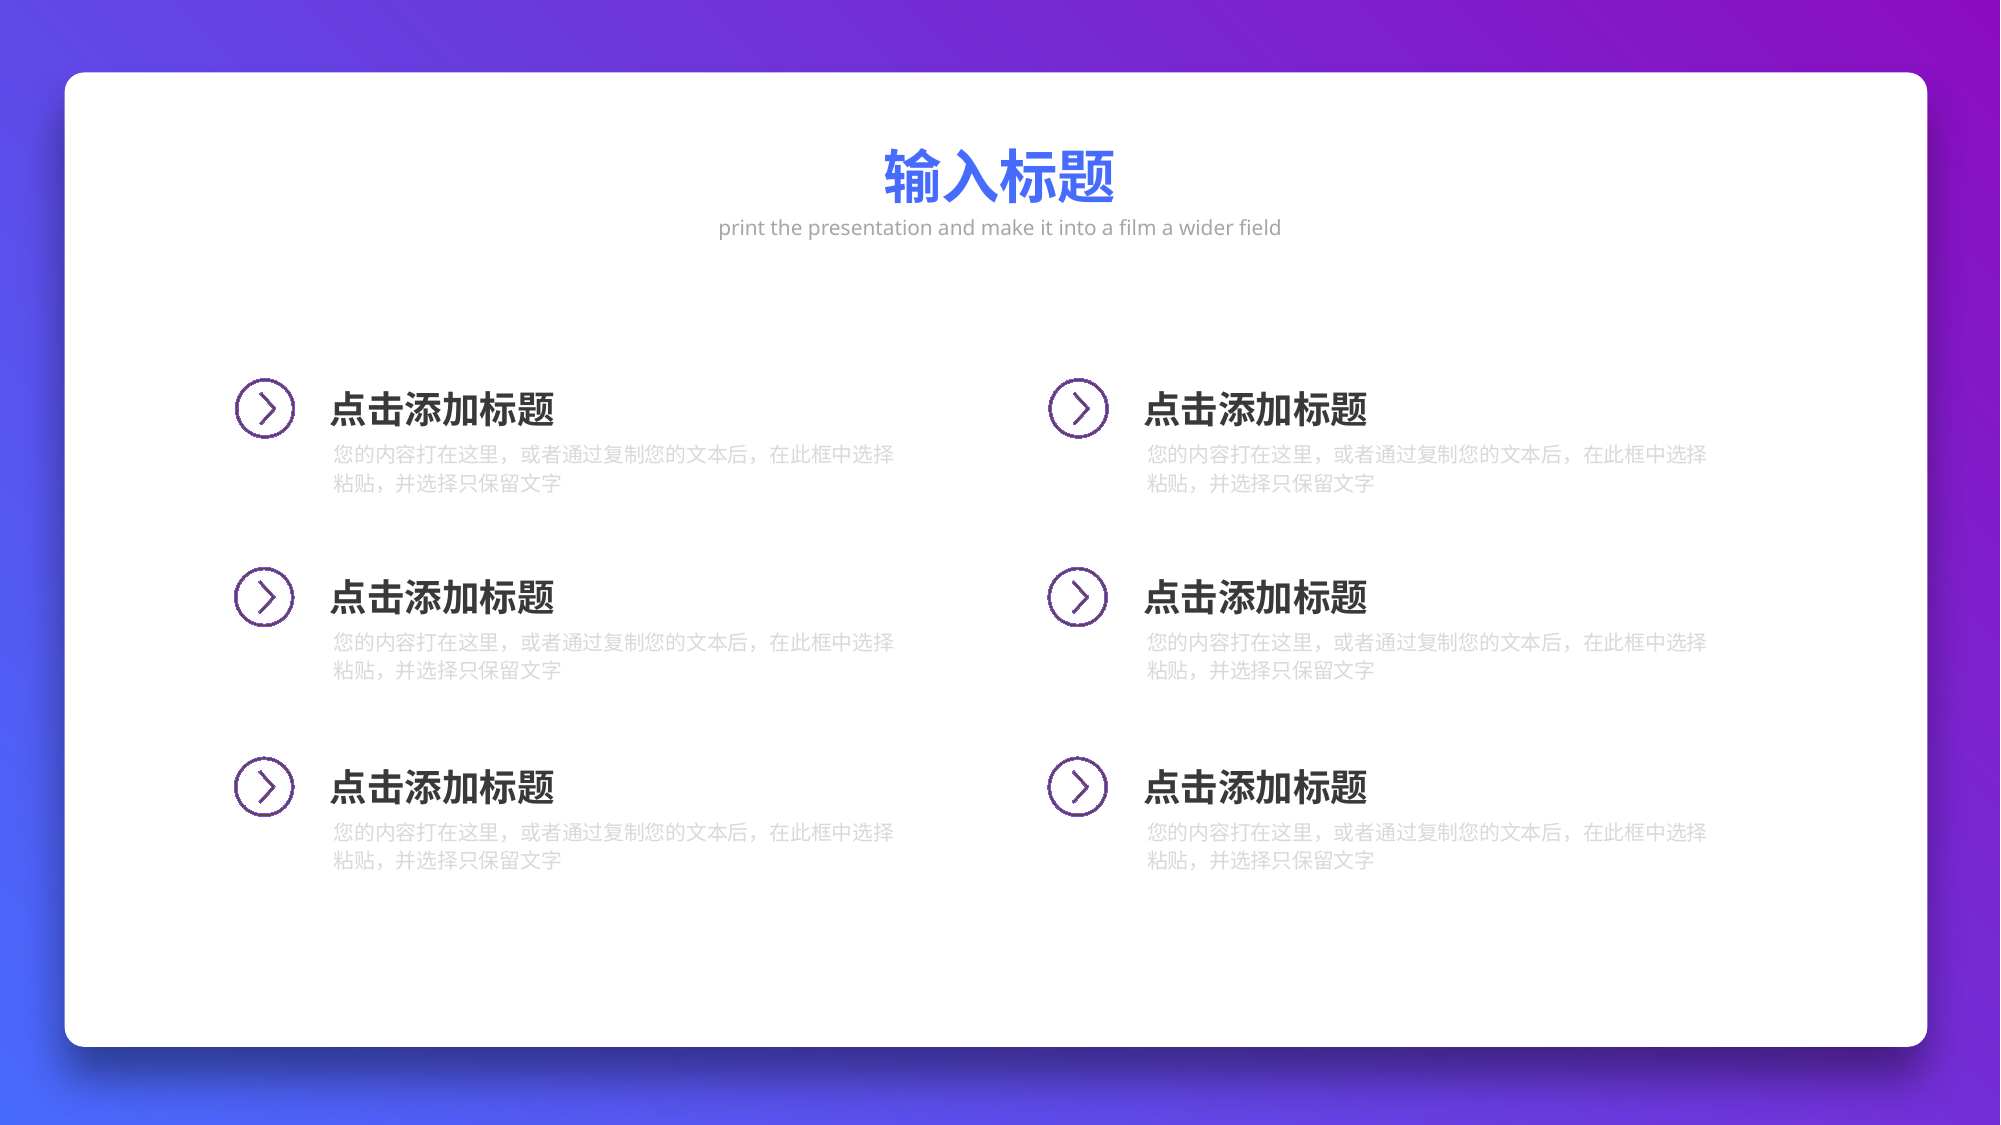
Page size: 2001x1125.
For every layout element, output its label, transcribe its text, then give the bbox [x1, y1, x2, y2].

text_box 输入标题 [868, 133, 1132, 207]
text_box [1084, 378, 1897, 874]
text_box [234, 378, 1084, 874]
text_box print the presentation and make it into a film a wider field [675, 207, 1325, 248]
text_box [63, 71, 1929, 1048]
